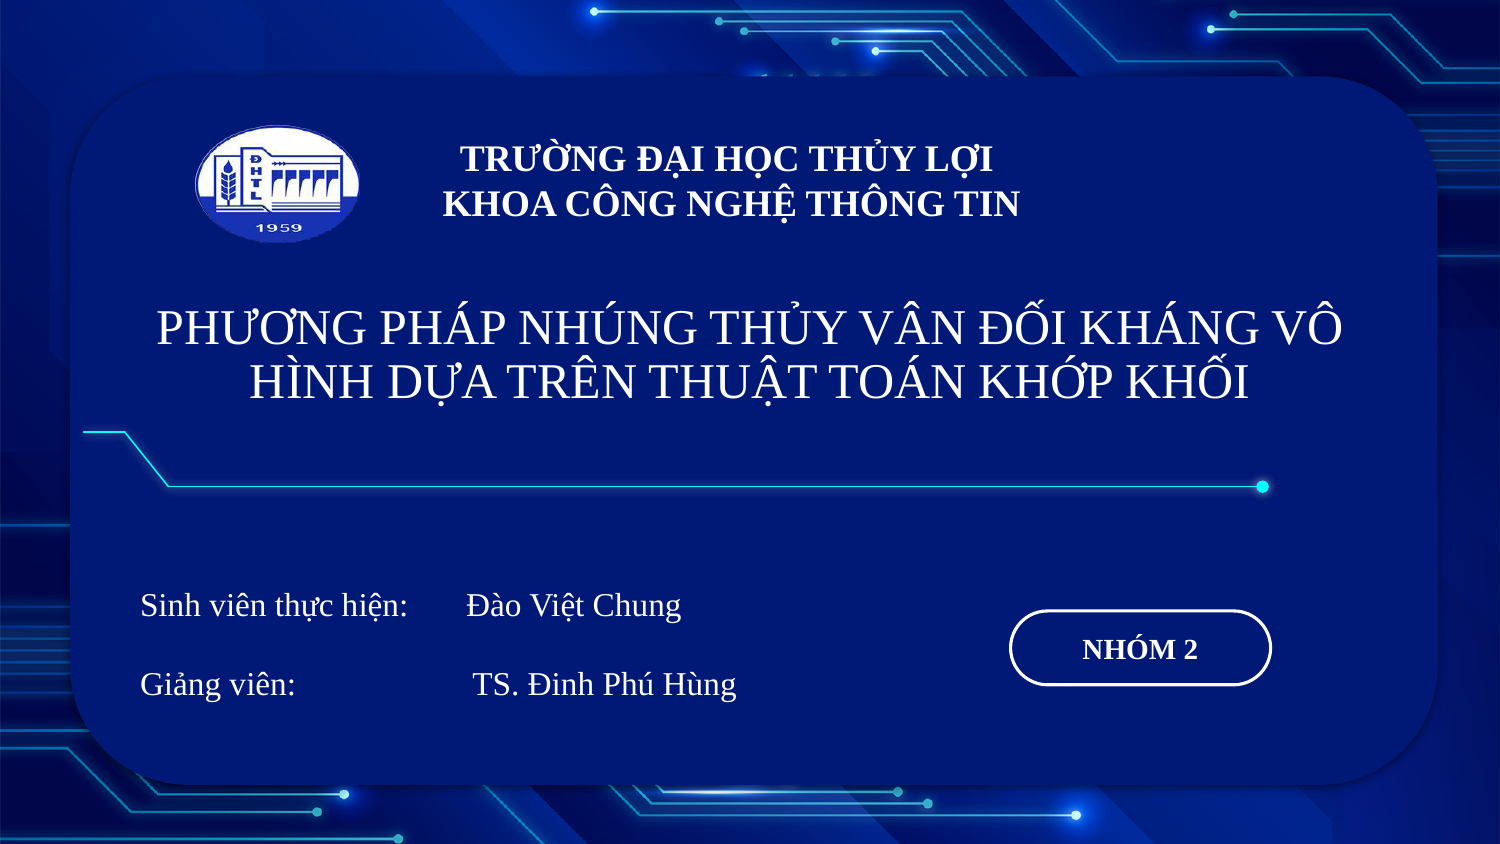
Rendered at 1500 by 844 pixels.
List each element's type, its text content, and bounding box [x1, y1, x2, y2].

text_box NHÓM 2 [1010, 610, 1271, 685]
picture [0, 0, 1500, 844]
subtitle Sinh viên thực hiện: Đào Việt Chung Giảng viên: TS. Đinh Phú Hùng [124, 567, 976, 719]
text_box TRƯỜNG ĐẠI HỌC THỦY LỢI KHOA CÔNG NGHỆ THÔNG TIN [360, 124, 1143, 233]
title PHƯƠNG PHÁP NHÚNG THỦY VÂN ĐỐI KHÁNG VÔ HÌNH DỰA TRÊN THUẬT TOÁN KHỚP KHỐI [124, 300, 1375, 425]
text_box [83, 431, 1263, 487]
